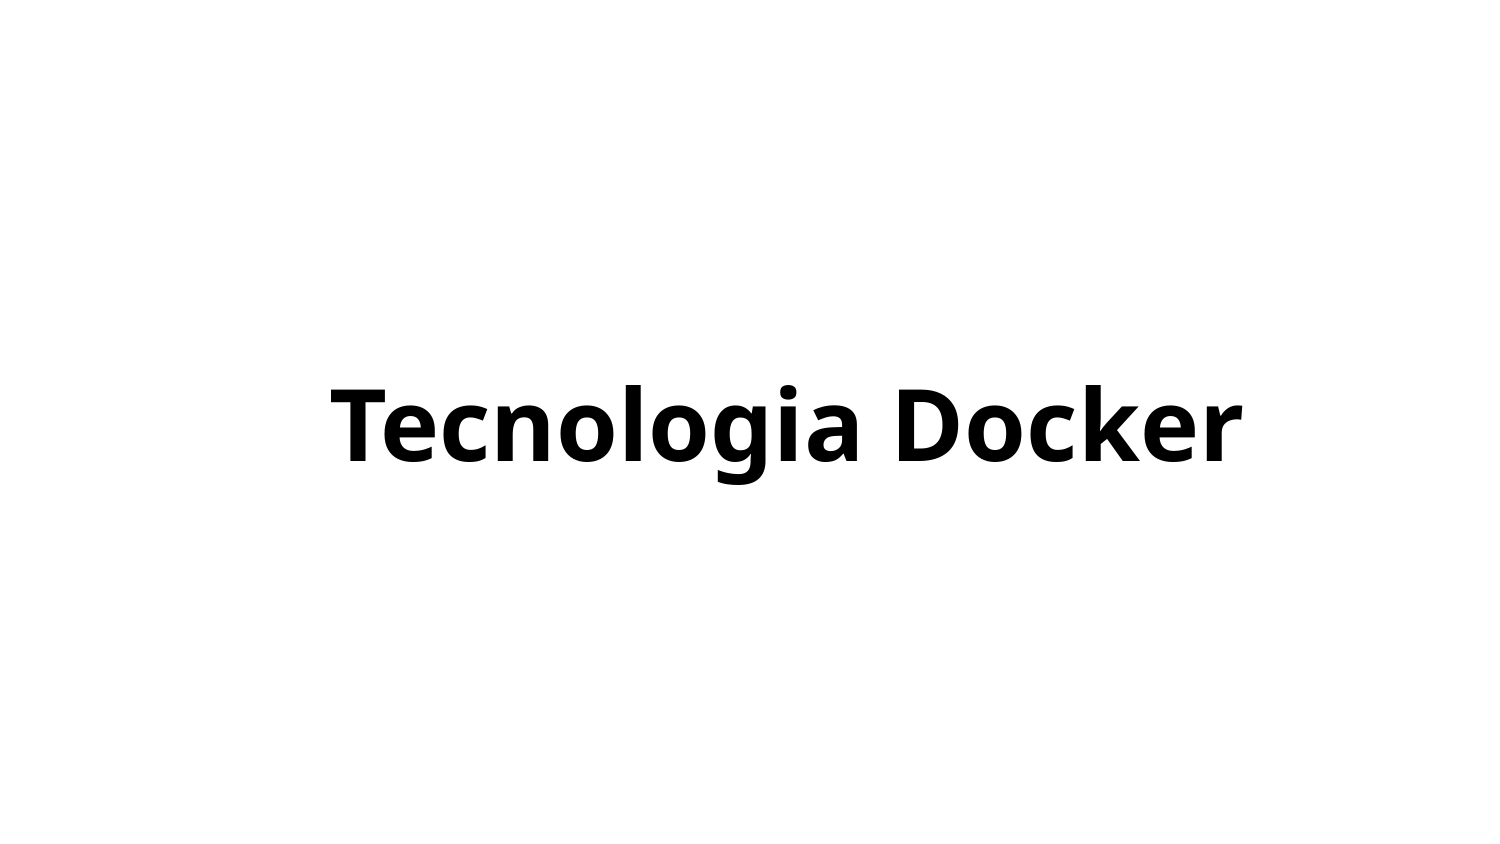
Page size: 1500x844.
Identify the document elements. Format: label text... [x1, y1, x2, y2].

title Tecnologia Docker [51, 346, 1449, 498]
